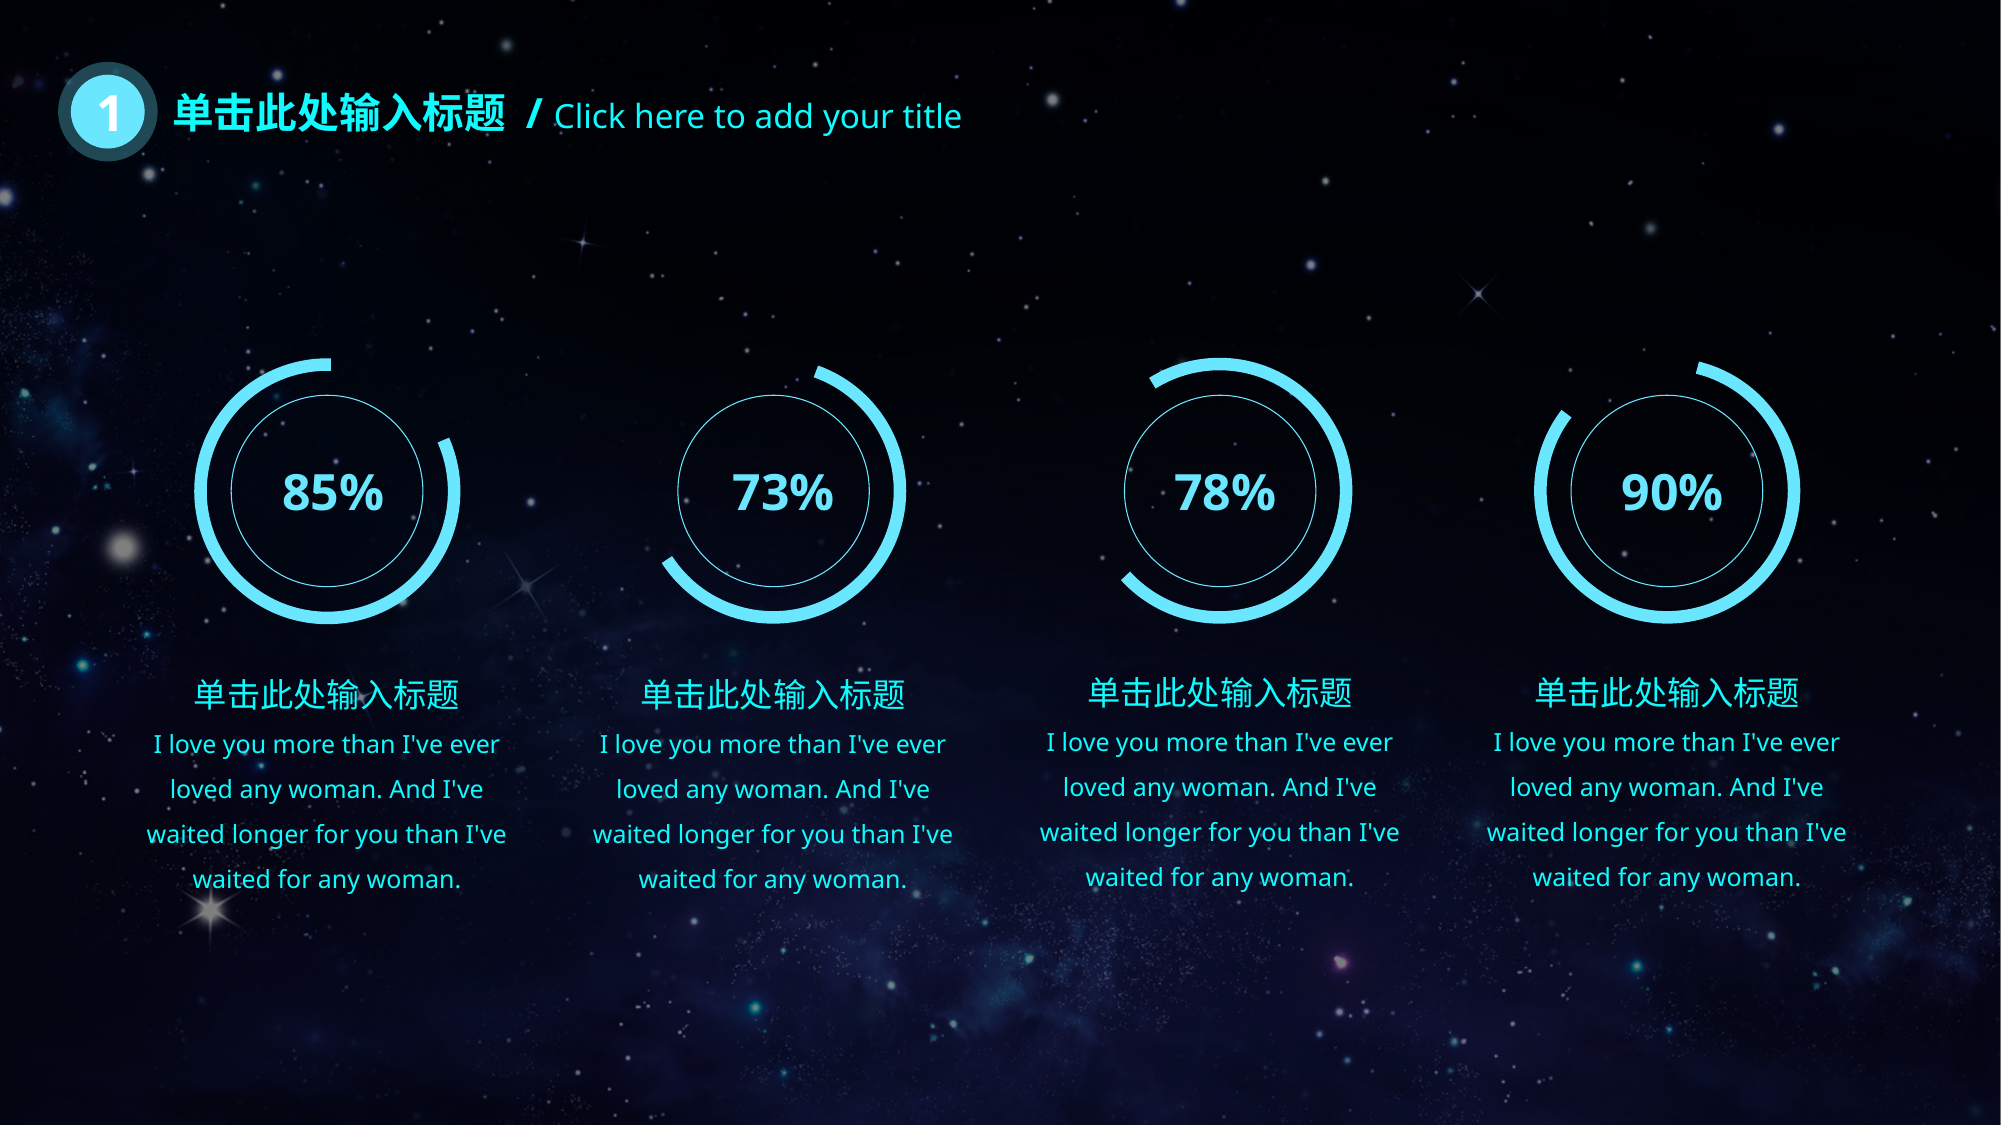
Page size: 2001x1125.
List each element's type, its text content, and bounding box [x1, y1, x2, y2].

text_box 单击此处输入标题 I love you more than I've ever loved any woman. And I've waited longer for you than I've waited for any woman. [1020, 644, 1420, 899]
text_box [58, 61, 158, 162]
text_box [1540, 363, 1795, 618]
text_box 单击此处输入标题 I love you more than I've ever loved any woman. And I've waited longer for you than I've waited for any woman. [573, 646, 973, 901]
text_box 单击此处输入标题 / Click here to add your title [158, 78, 1017, 144]
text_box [646, 363, 900, 618]
picture [0, 0, 2001, 1125]
text_box 单击此处输入标题 I love you more than I've ever loved any woman. And I've waited longer for you than I've waited for any woman. [1467, 644, 1867, 899]
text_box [1092, 363, 1347, 618]
text_box 单击此处输入标题 I love you more than I've ever loved any woman. And I've waited longer for you than I've waited for any woman. [127, 646, 527, 901]
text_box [200, 364, 455, 618]
